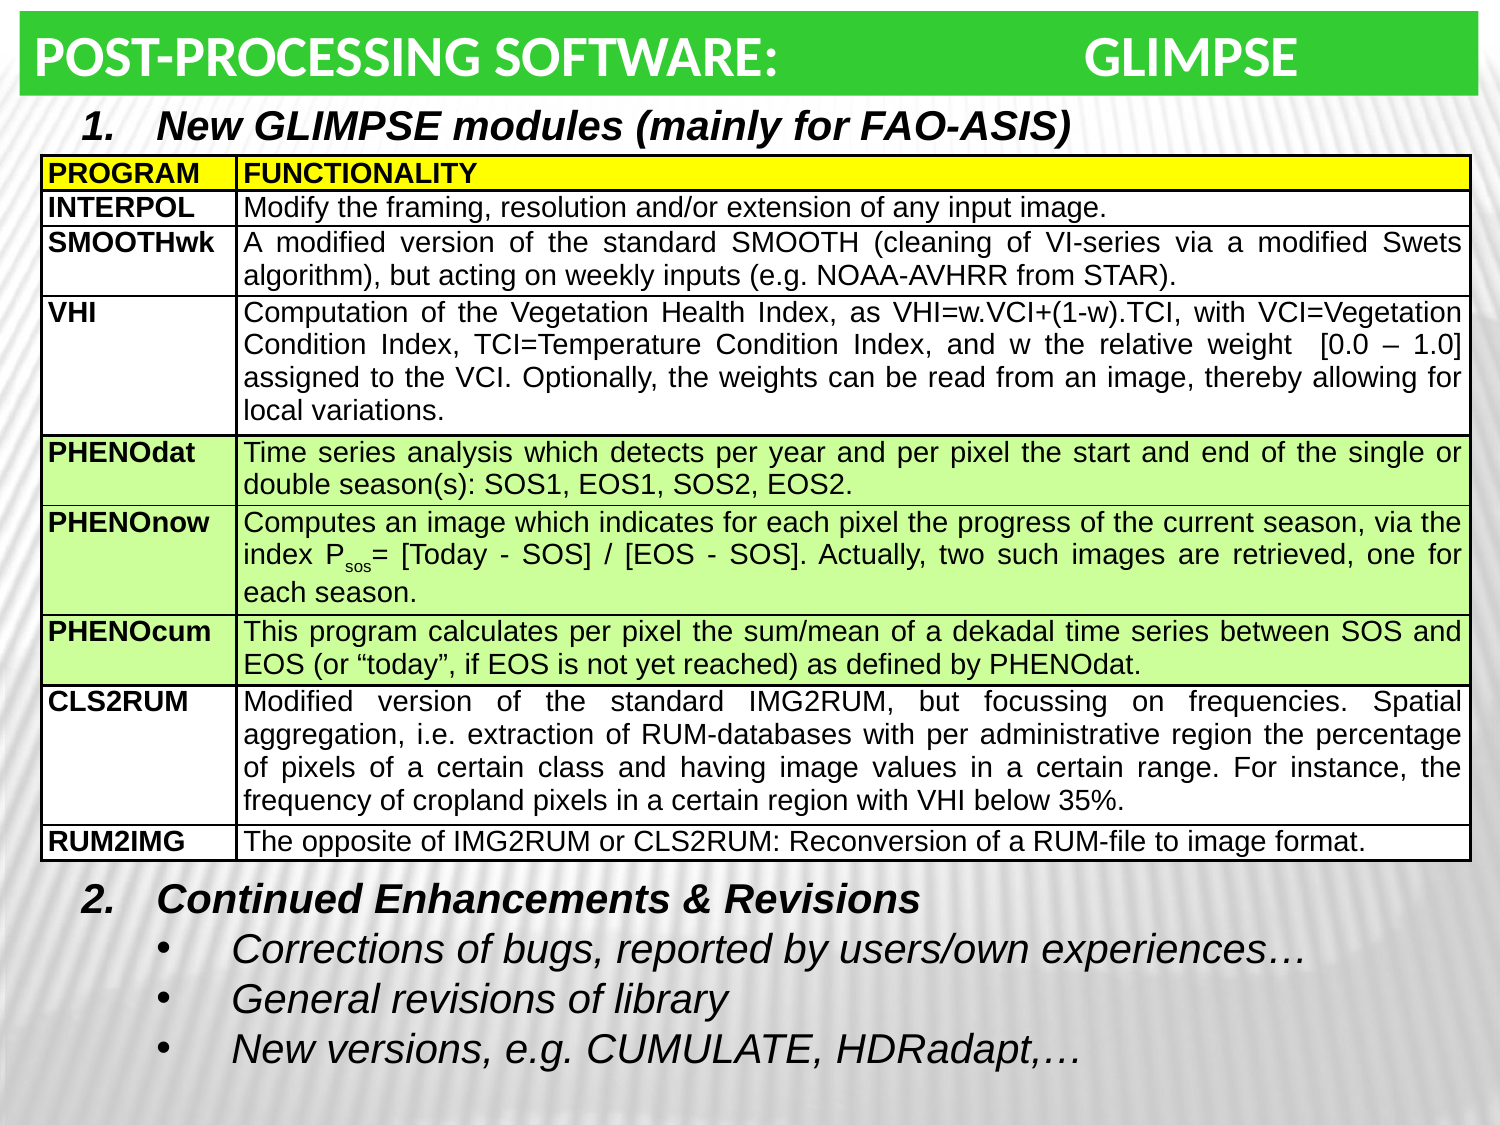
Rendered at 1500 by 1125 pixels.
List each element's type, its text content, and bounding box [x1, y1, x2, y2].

table_cell The opposite of IMG2RUM or CLS2RUM: Reconversion of a RUM-file to image format. [238, 826, 1469, 859]
table_cell PHENOcum [43, 616, 235, 684]
text_box New GLIMPSE modules (mainly for FAO-ASIS) Continued Enhancements & Revisions Corrections of bugs, reported by users/own experiences… General revisions of library New versions, e.g. CUMULATE, HDRadapt,… [66, 862, 1461, 1080]
table_cell INTERPOL [43, 192, 235, 225]
table_cell RUM2IMG [43, 826, 235, 859]
table_cell A modified version of the standard SMOOTH (cleaning of VI-series via a modified Swets algorithm), but acting on weekly inputs (e.g. NOAA-AVHRR from STAR). [238, 227, 1469, 295]
table_cell VHI [43, 297, 235, 434]
table_header PROGRAM [43, 157, 235, 189]
table_cell Computation of the Vegetation Health Index, as VHI=w.VCI+(1-w).TCI, with VCI=Vegetation Condition Index, TCI=Temperature Condition Index, and w the relative weight [0.0 – 1.0] assigned to the VCI. Optionally, the weights can be read from an image, thereby allowing for local variations. [238, 297, 1469, 434]
table_cell SMOOTHwk [43, 227, 235, 295]
table_cell PHENOdat [43, 437, 235, 505]
text_box New GLIMPSE modules (mainly for FAO-ASIS) Continued Enhancements & Revisions Corrections of bugs, reported by users/own experiences… General revisions of library New versions, e.g. CUMULATE, HDRadapt,… [66, 96, 1461, 154]
table_cell PHENOnow [43, 506, 235, 614]
text_box POST-PROCESSING SOFTWARE: GLIMPSE [19, 11, 1479, 96]
table_cell Modified version of the standard IMG2RUM, but focussing on frequencies. Spatial aggregation, i.e. extraction of RUM-databases with per administrative region the percentage of pixels of a certain class and having image values in a certain range. For instance, the frequency of cropland pixels in a certain region with VHI below 35%. [238, 687, 1469, 824]
table_cell CLS2RUM [43, 687, 235, 824]
table_cell This program calculates per pixel the sum/mean of a dekadal time series between SOS and EOS (or “today”, if EOS is not yet reached) as defined by PHENOdat. [238, 616, 1469, 684]
table_header FUNCTIONALITY [238, 157, 1469, 189]
table_cell Modify the framing, resolution and/or extension of any input image. [238, 192, 1469, 225]
table_cell Time series analysis which detects per year and per pixel the start and end of the single or double season(s): SOS1, EOS1, SOS2, EOS2. [238, 437, 1469, 505]
table_cell Computes an image which indicates for each pixel the progress of the current season, via the index Psos= [Today - SOS] / [EOS - SOS]. Actually, two such images are retrieved, one for each season. [238, 506, 1469, 614]
